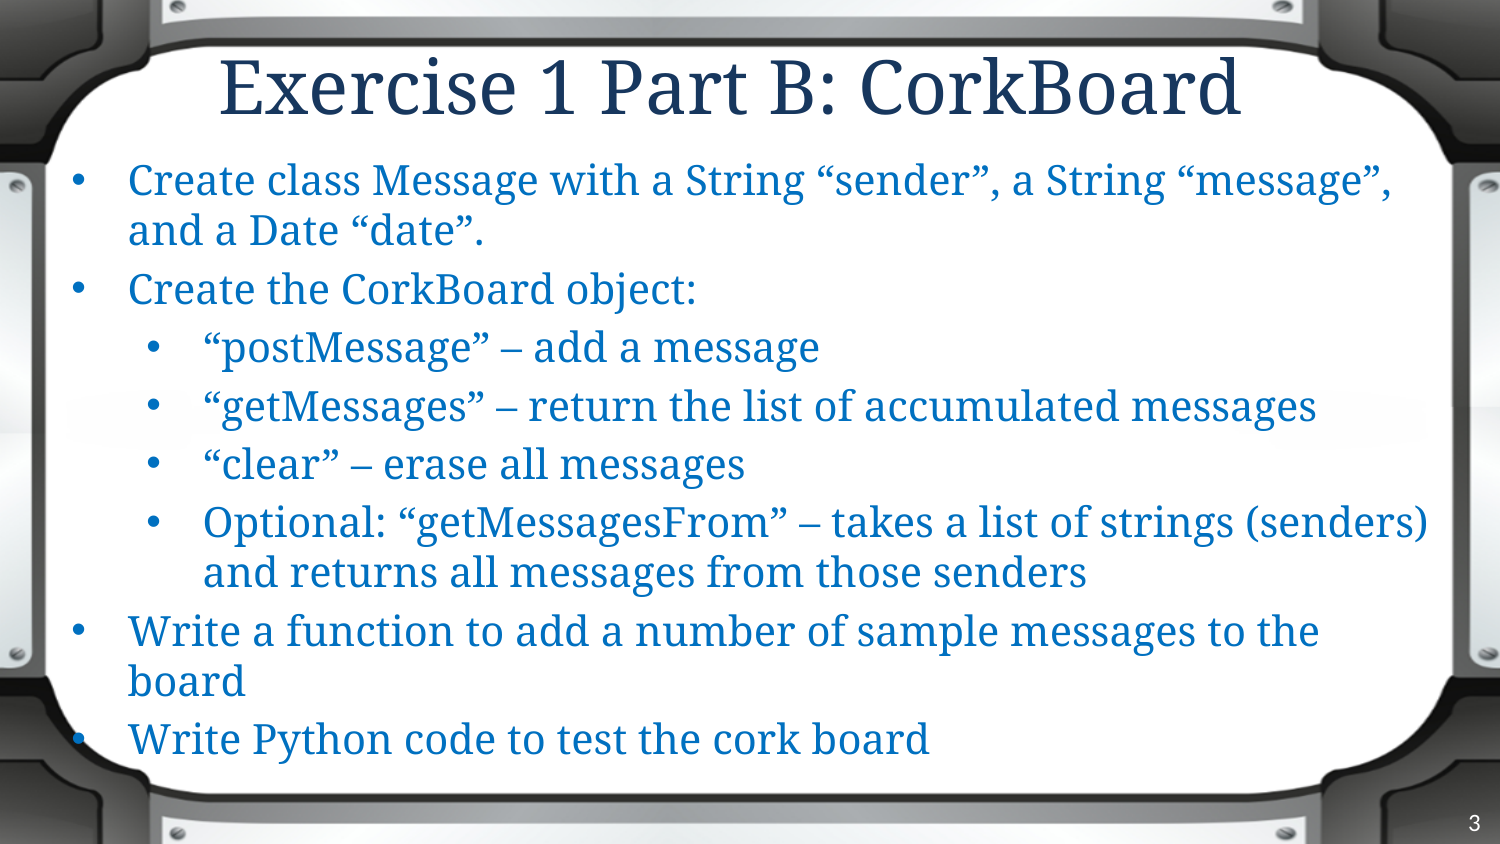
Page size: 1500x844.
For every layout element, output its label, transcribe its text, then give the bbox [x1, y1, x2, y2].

text_box Create class Message with a String “sender”, a String “message”, and a Date “date”. Create the CorkBoard object: “postMessage” – add a message “getMessages” – return the list of accumulated messages “clear” – erase all messages Optional: “getMessagesFrom” – takes a list of strings (senders) and returns all messages from those senders Write a function to add a number of sample messages to the board Write Python code to test the cork board [56, 146, 1445, 771]
slide_number 3 [1395, 798, 1496, 844]
picture [0, 0, 1500, 844]
title Exercise 1 Part B: CorkBoard [87, 34, 1375, 135]
